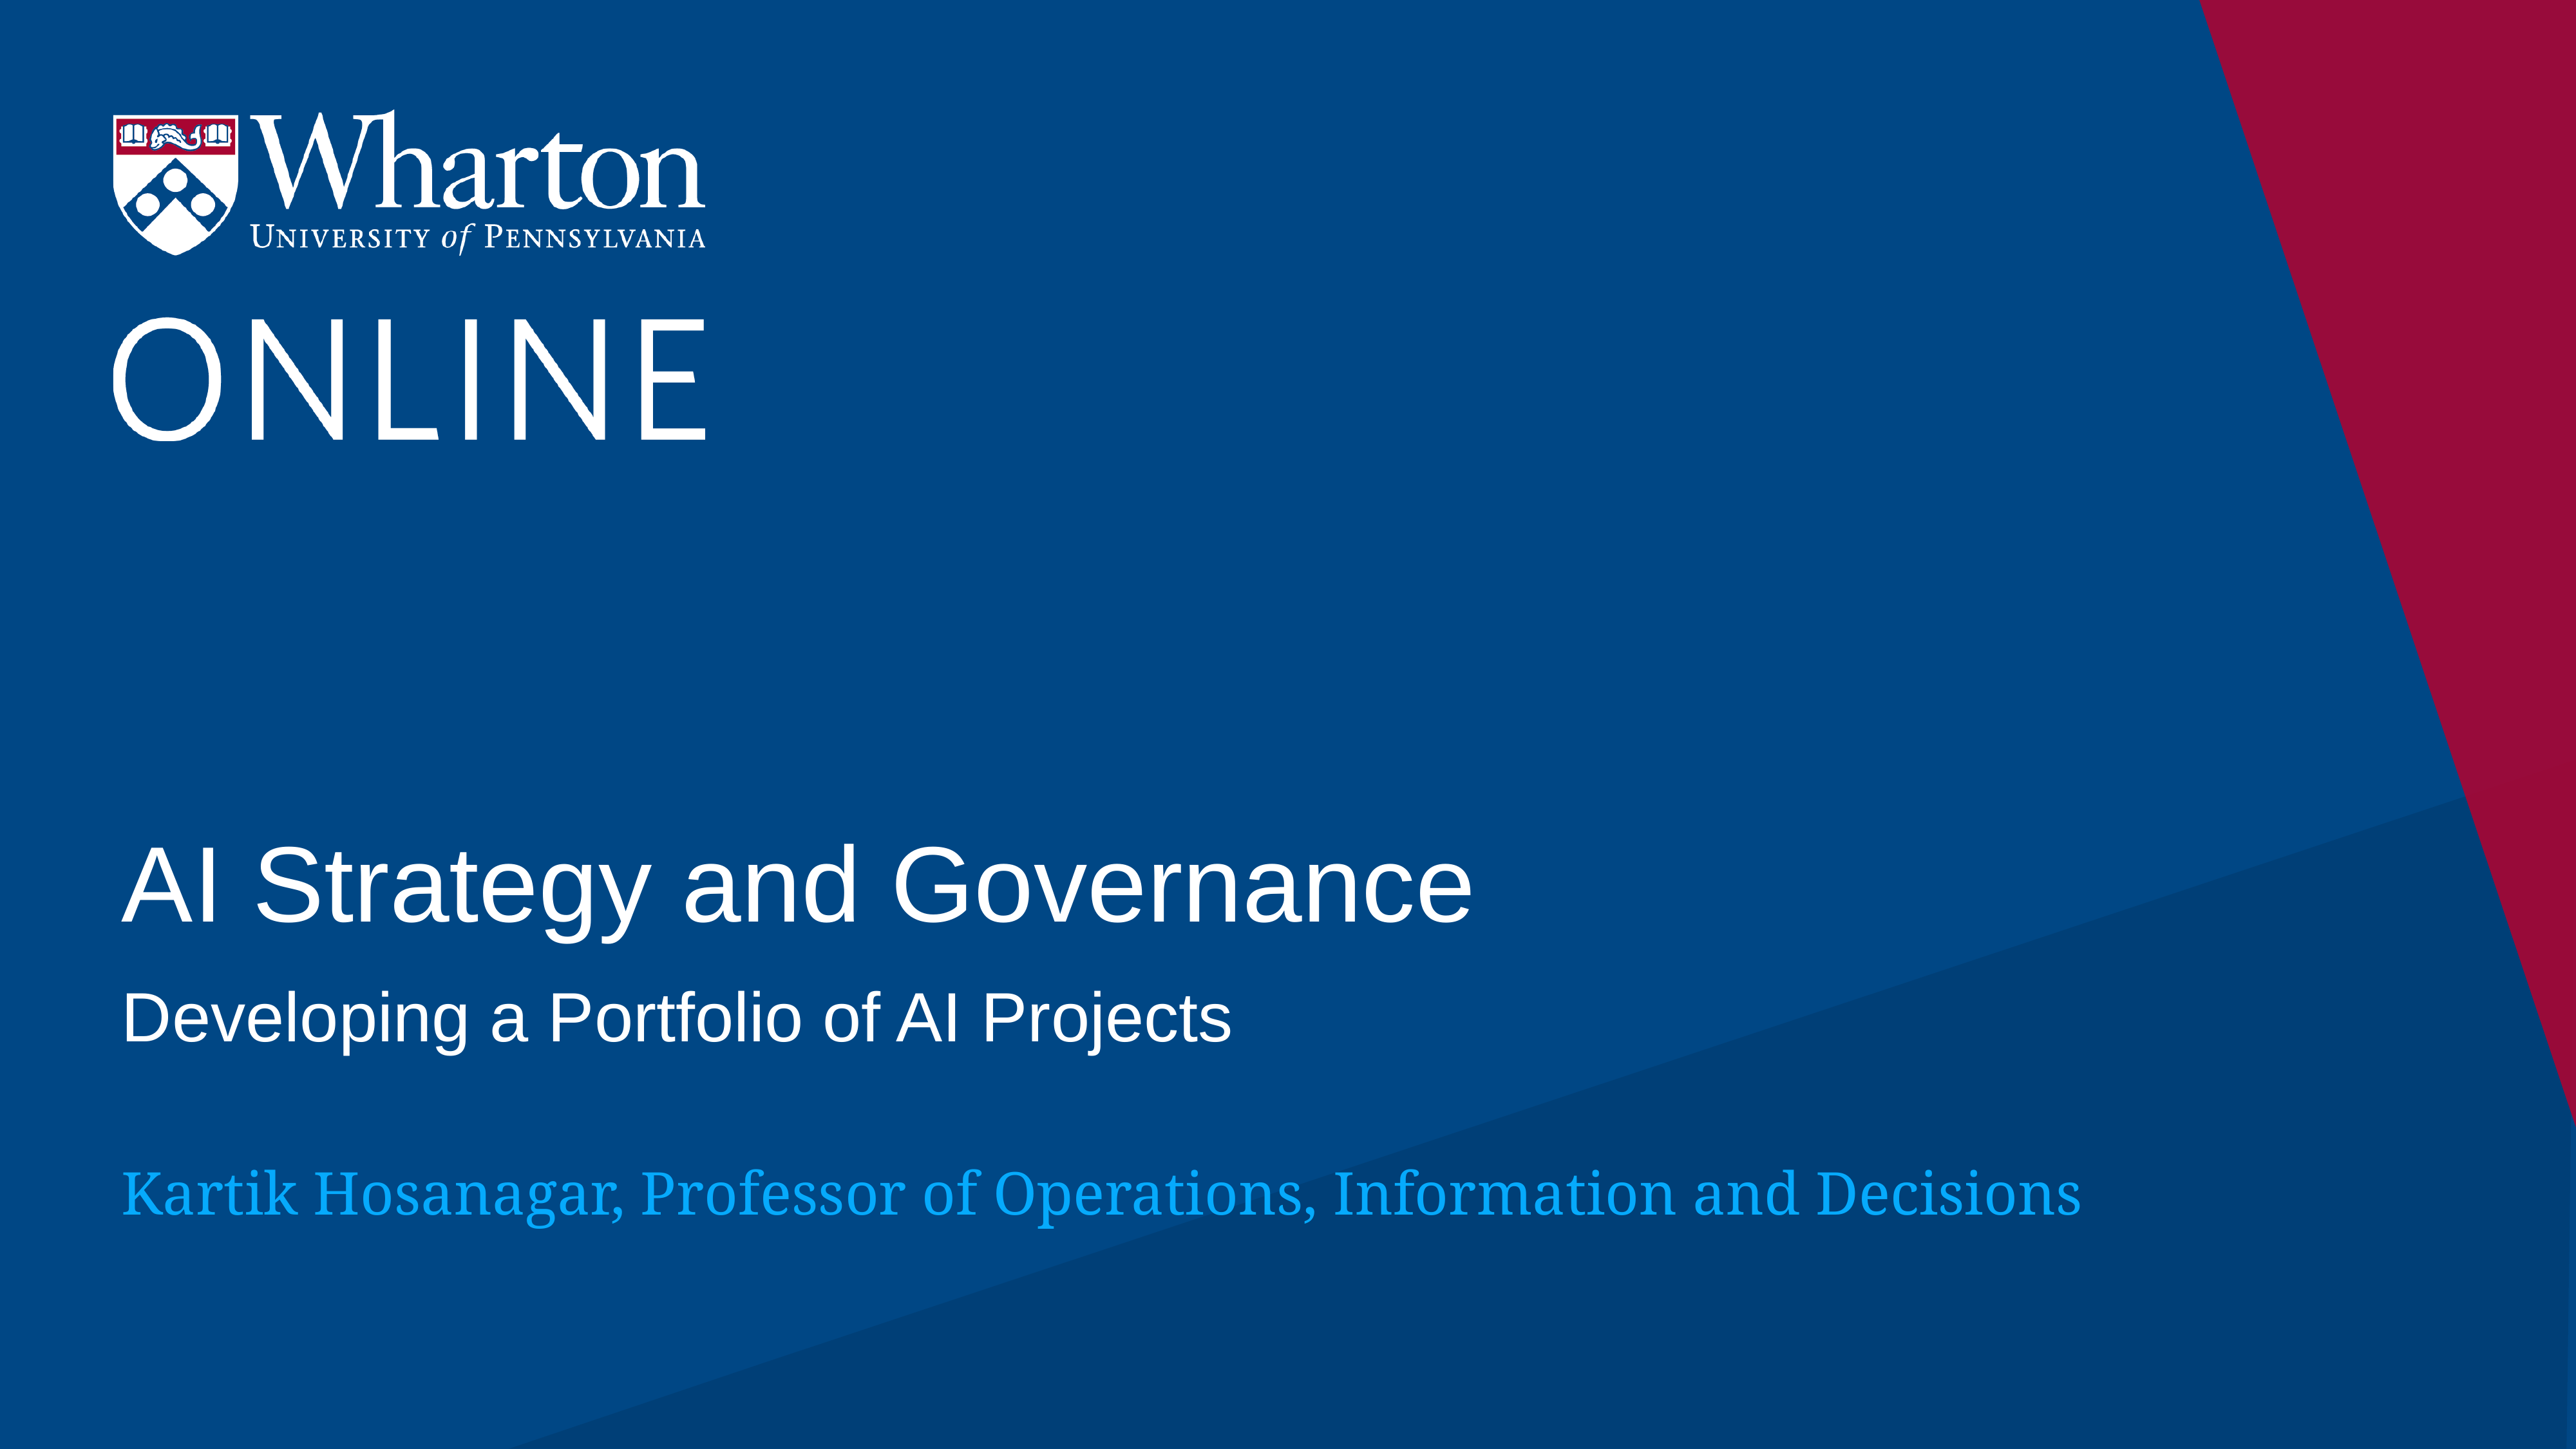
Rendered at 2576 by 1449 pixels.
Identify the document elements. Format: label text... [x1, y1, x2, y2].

list Developing a Portfolio of AI Projects [121, 961, 2054, 1069]
title AI Strategy and Governance [121, 721, 2414, 945]
text_box Kartik Hosanagar, Professor of Operations, Information and Decisions [121, 1146, 2476, 1310]
picture [113, 109, 705, 441]
